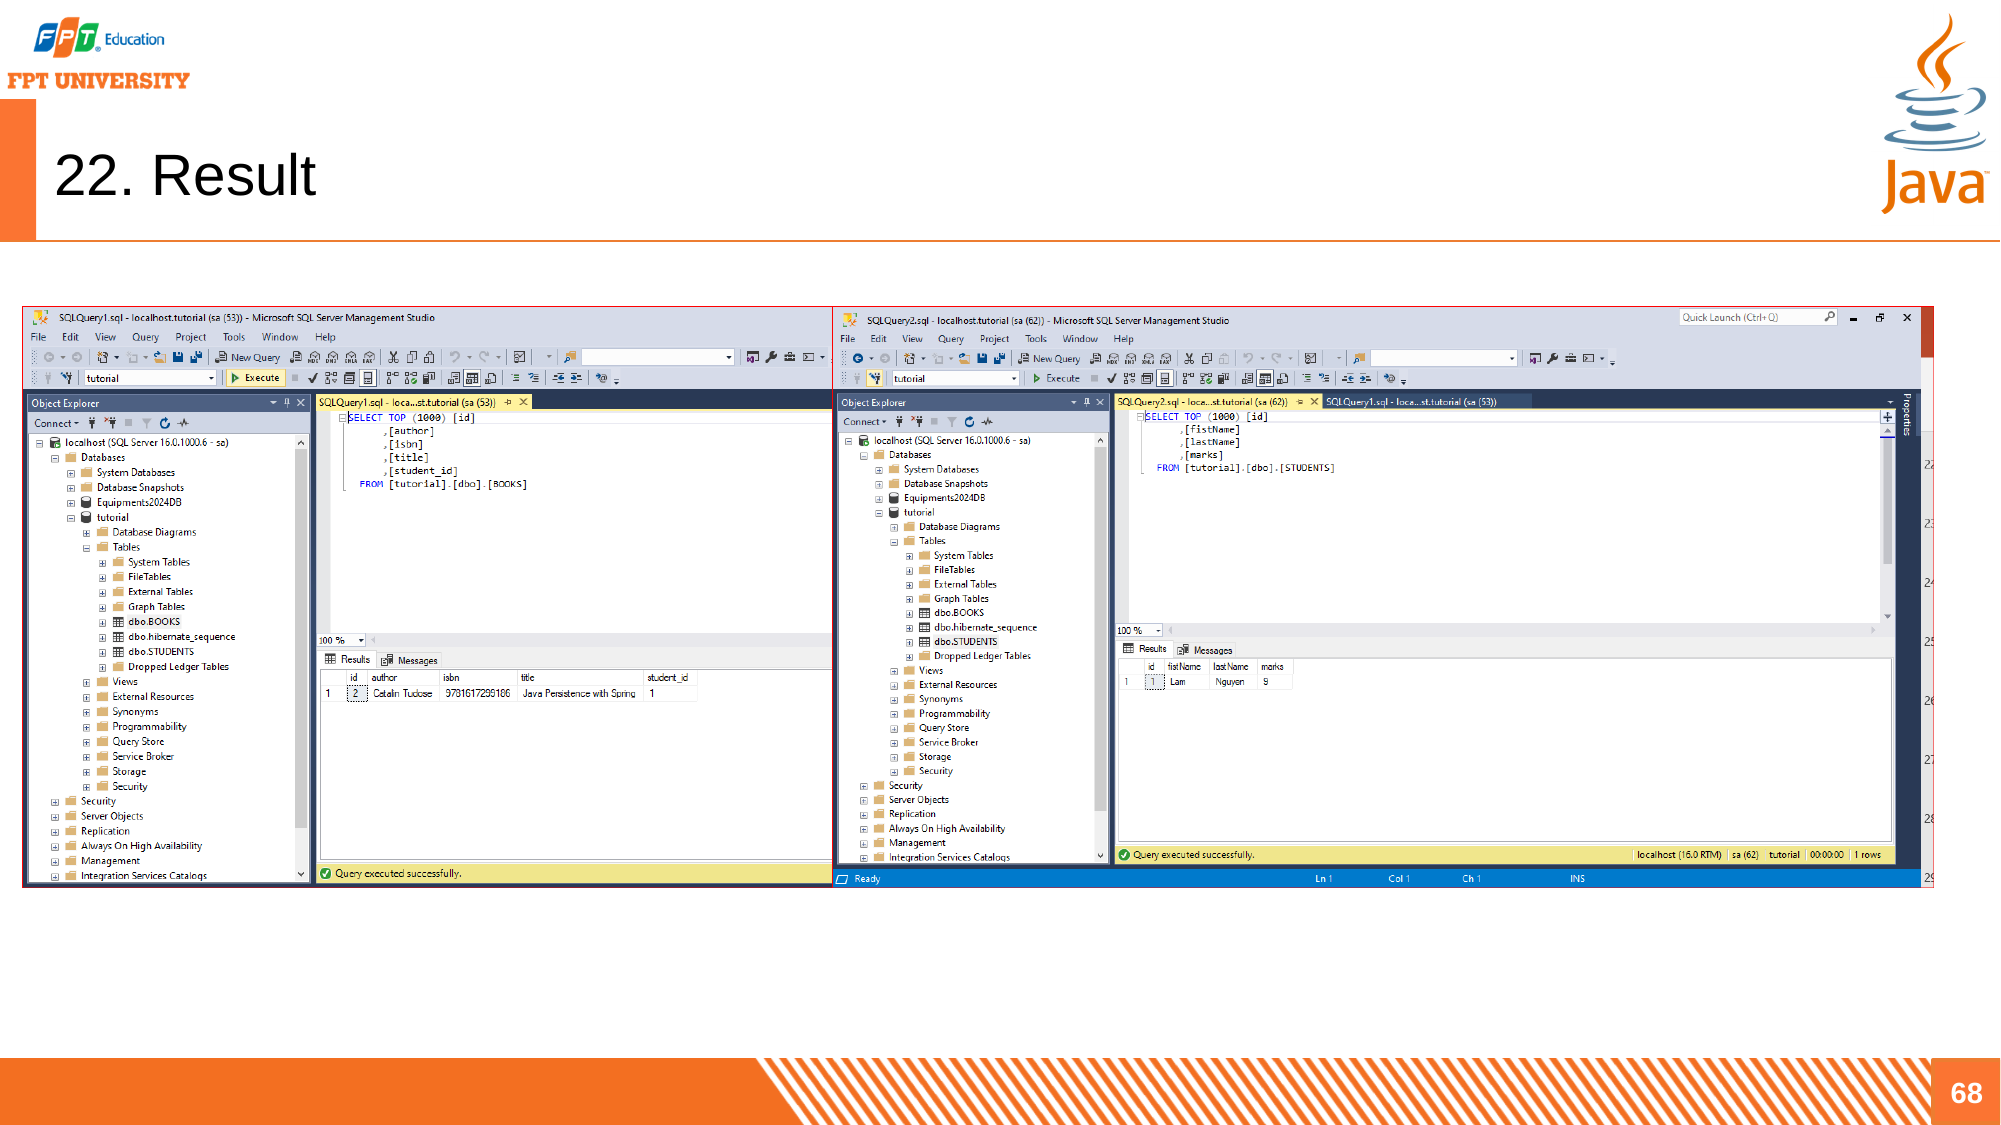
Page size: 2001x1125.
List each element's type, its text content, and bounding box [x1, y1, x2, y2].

slide_number 68 [1933, 1059, 2000, 1124]
title 22. Result [39, 123, 1872, 230]
picture [22, 306, 1934, 888]
picture [1868, 4, 2000, 226]
picture [0, 1058, 1934, 1125]
picture [0, 2, 197, 99]
